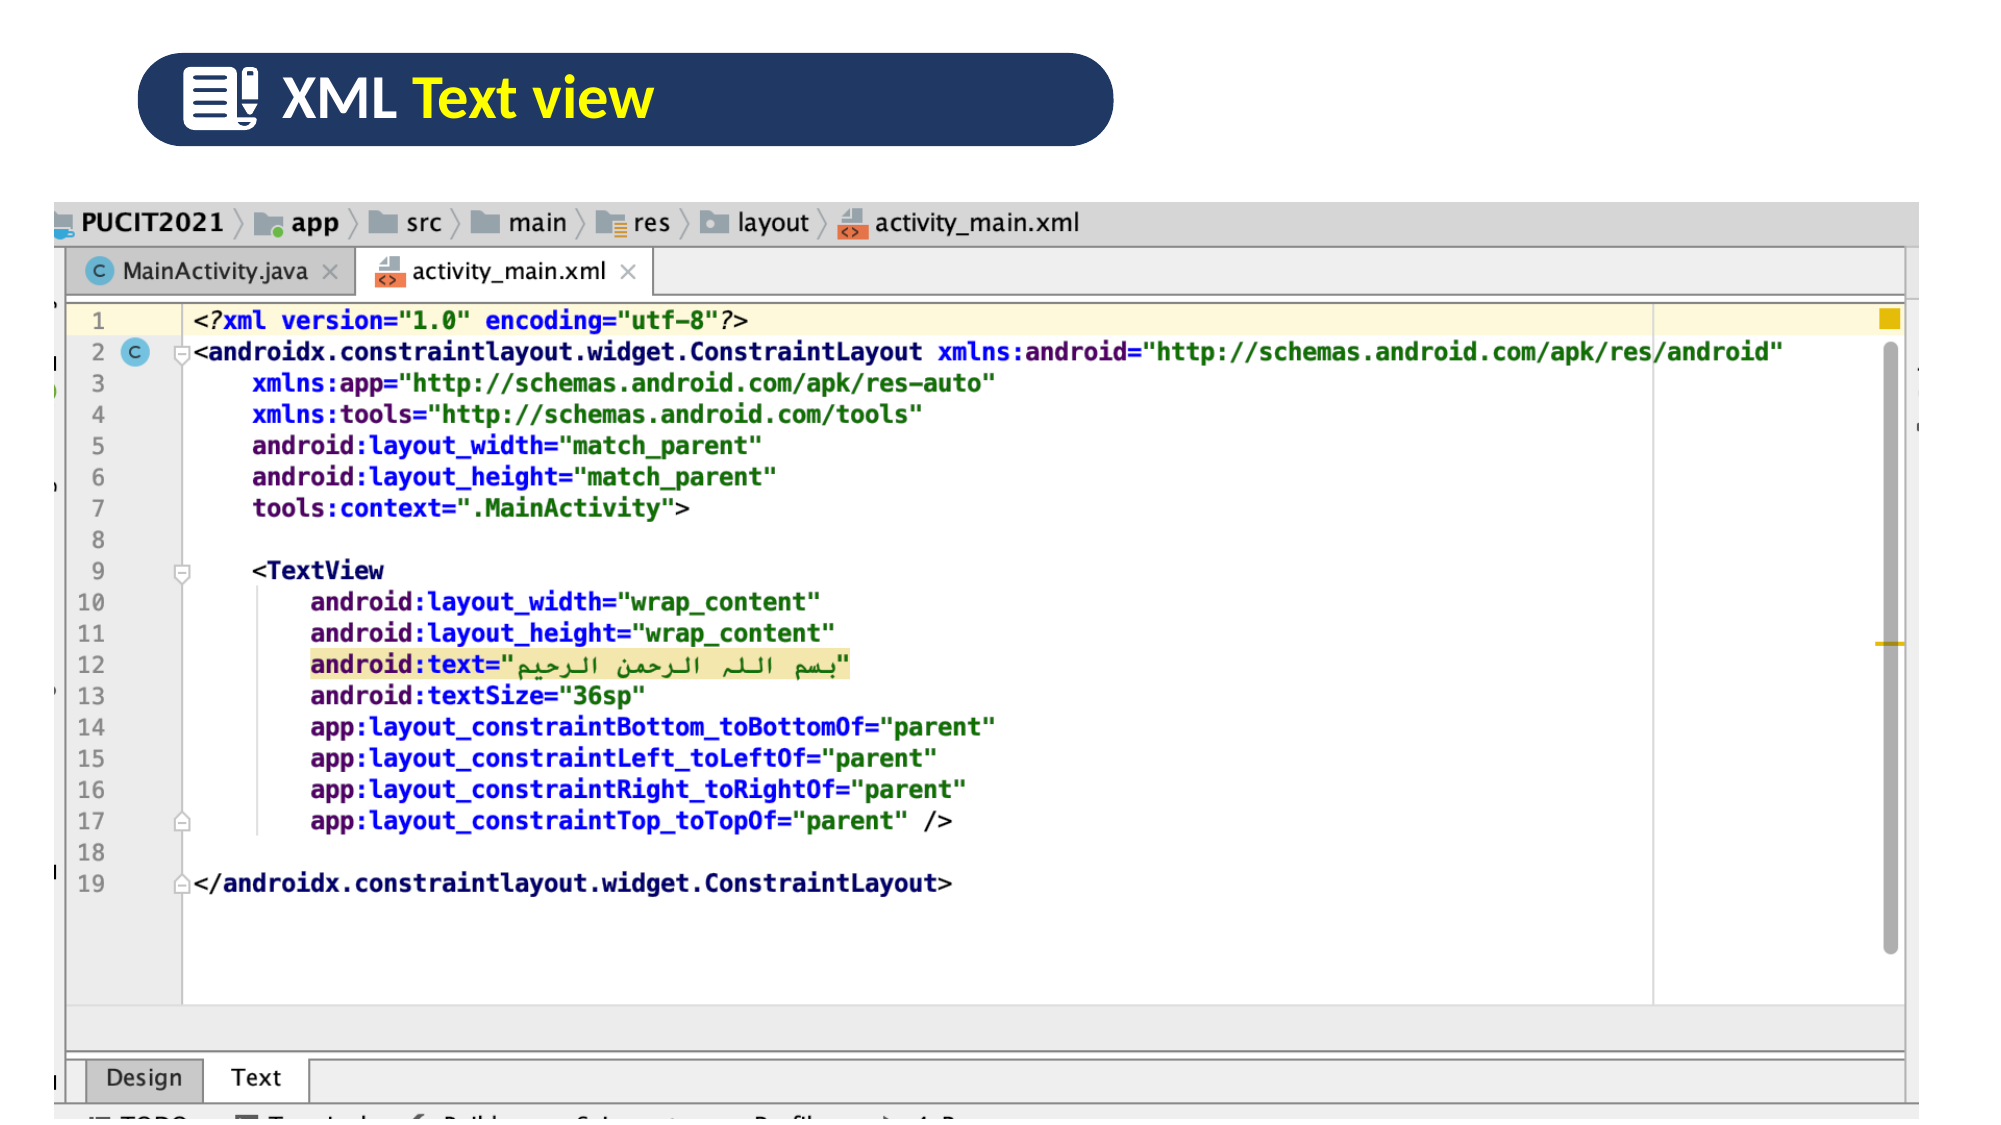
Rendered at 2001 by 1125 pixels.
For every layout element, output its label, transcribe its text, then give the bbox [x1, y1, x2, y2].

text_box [183, 66, 259, 131]
text_box XML Text view [267, 48, 1114, 139]
text_box [136, 51, 1096, 148]
picture [54, 202, 1919, 1119]
